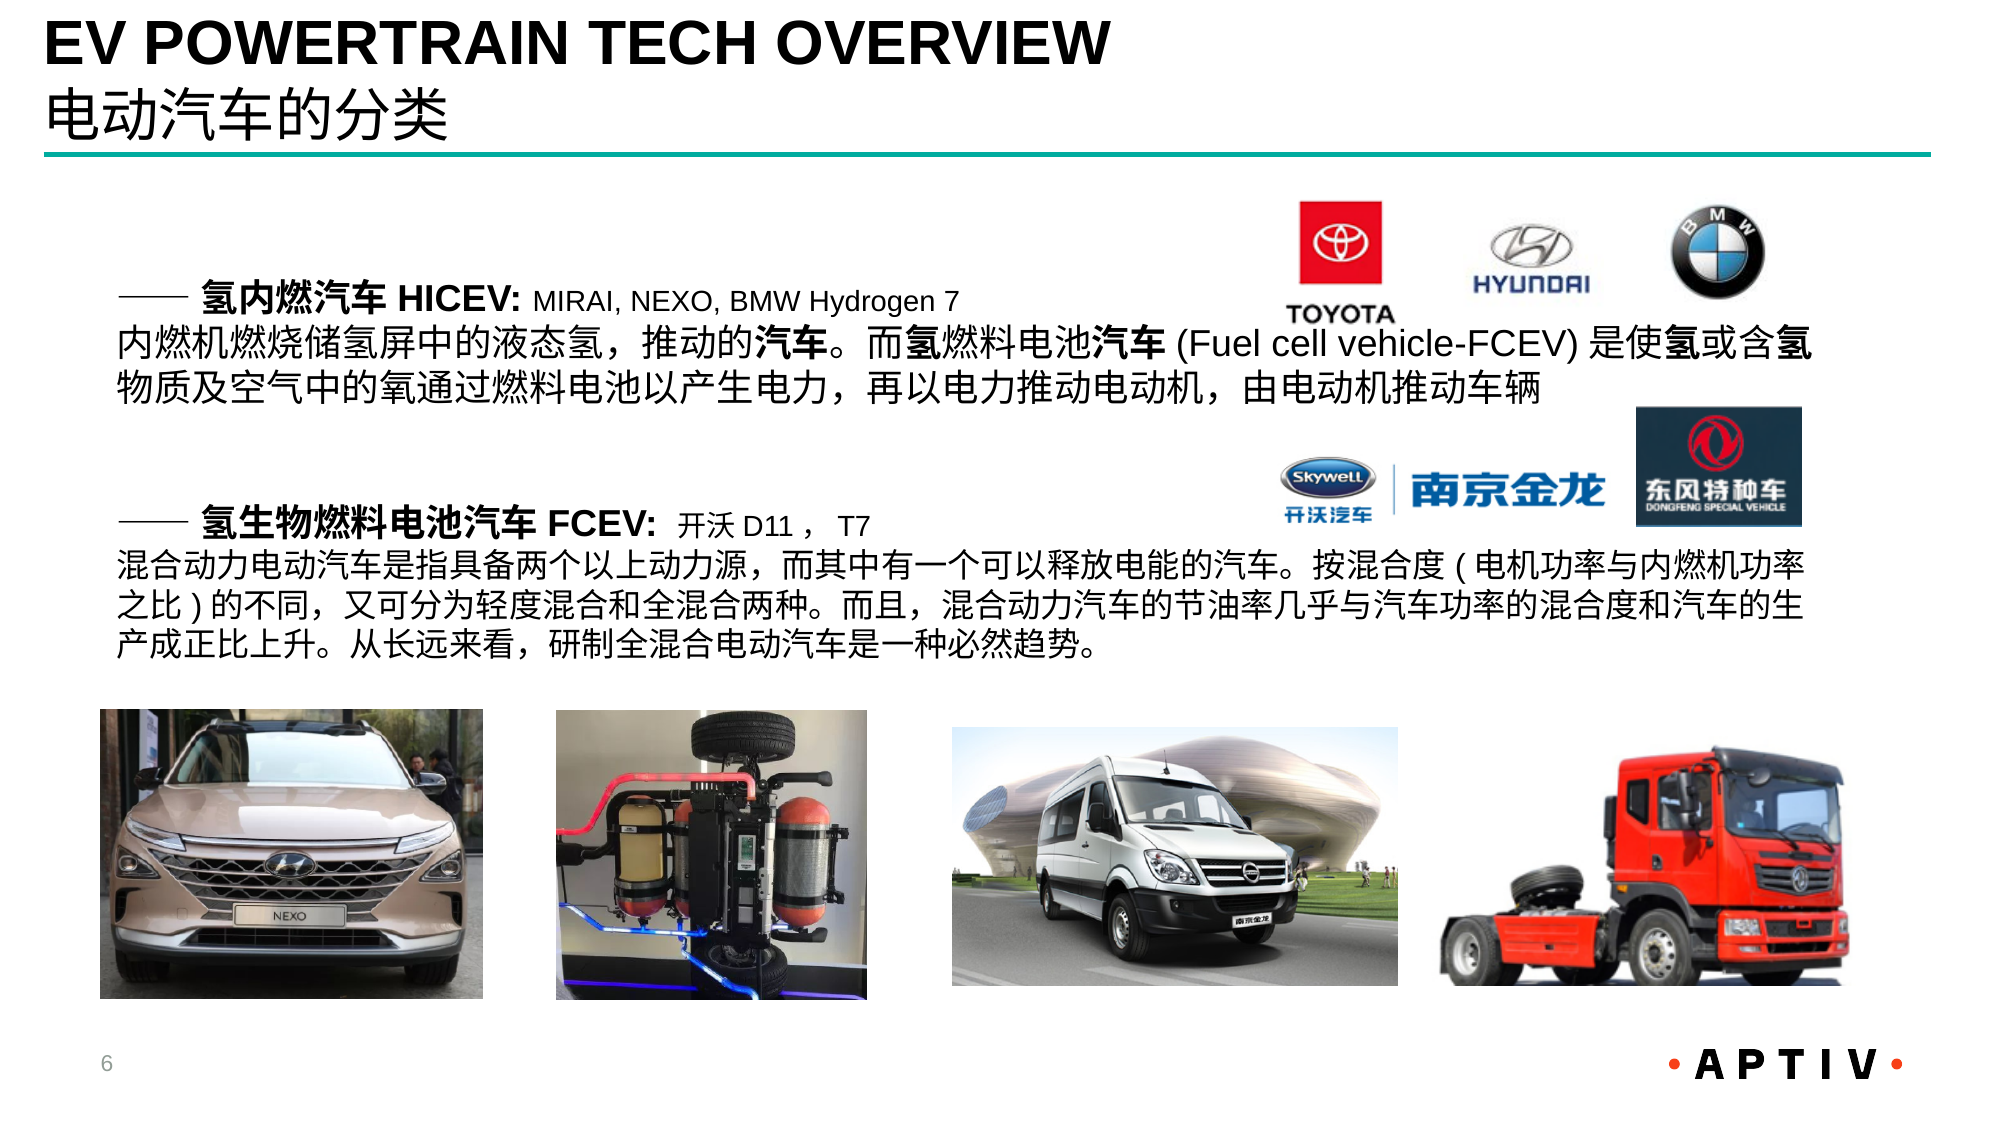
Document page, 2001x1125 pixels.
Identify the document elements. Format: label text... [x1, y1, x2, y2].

picture [1274, 448, 1613, 532]
picture [100, 709, 483, 1000]
picture [1273, 199, 1404, 326]
picture [1663, 194, 1772, 314]
title [43, 72, 1844, 150]
picture [1654, 1034, 1917, 1094]
picture [1635, 406, 1802, 527]
text_box ——氢内燃汽车HICEV: MIRAI, NEXO, BMW Hydrogen 7 内燃机燃烧储氢屏中的液态氢，推动的汽车。而氢燃料电池汽车(Fuel cell vehicle-FCEV)是使氢或含氢物质及空气中的氧通过燃料电池以产生电力，再以电力推动电动机，由电动机推动车辆 ——氢生物燃料电池汽车FCEV: 开沃D11，T7 混合动力电动汽车是指具备两个以上动力源，而其中有一个可以释放电能的汽车。按混合度(电机功率与内燃机功率之比)的不同，又可分为轻度混合和全混合两种。而且，混合动力汽车的节油率几乎与汽车功率的混合度和汽车的生产成正比上升。从长远来看，研制全混合电动汽车是一种必然趋势。 [27, 176, 1833, 751]
slide_number 6 [100, 1037, 204, 1088]
picture [556, 709, 867, 1000]
text_box 电动汽车的分类 [27, 78, 1373, 156]
picture [1463, 216, 1604, 314]
picture [1416, 696, 1856, 987]
picture [952, 727, 1398, 986]
